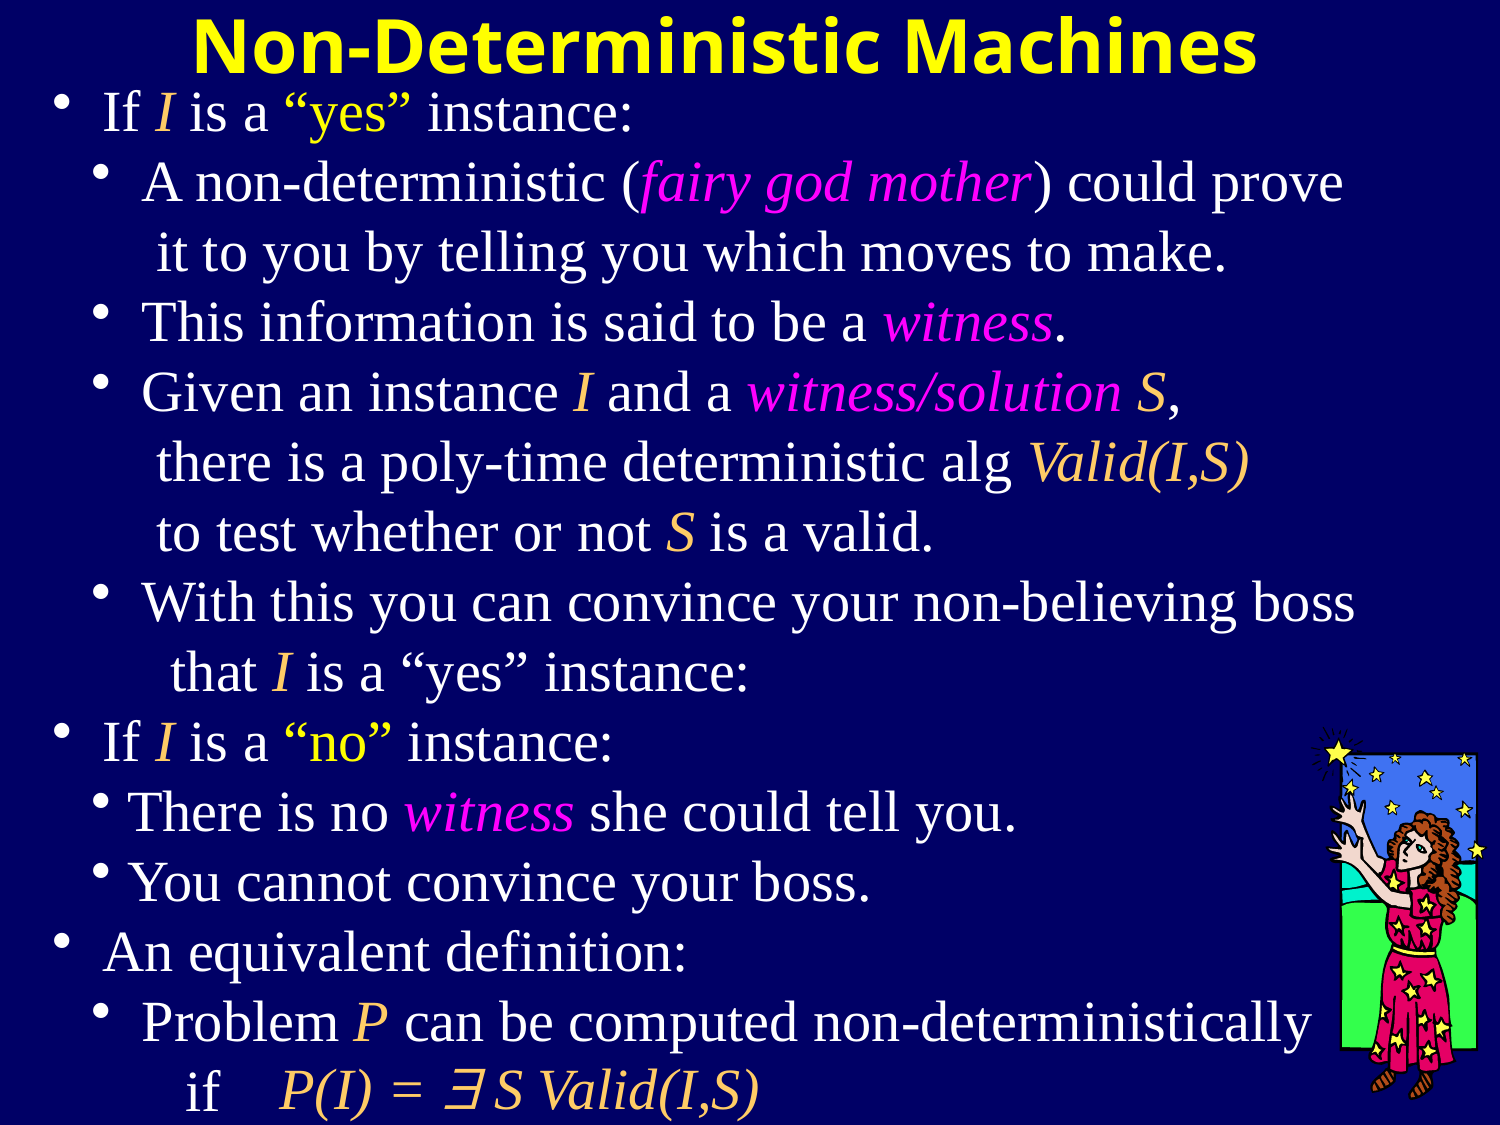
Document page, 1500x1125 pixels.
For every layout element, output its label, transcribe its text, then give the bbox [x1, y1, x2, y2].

text_box Non-Deterministic Machines [87, 0, 1363, 65]
text_box If I is a “yes” instance: A non-deterministic (fairy god mother) could prove it to you by telling you which moves to make. This information is said to be a witness. Given an instance I and a witness/solution S, there is a poly-time deterministic alg Valid(I,S) to test whether or not S is a valid. With this you can convince your non-believing boss that I is a “yes” instance: If I is a “no” instance: There is no witness she could tell you. You cannot convince your boss. An equivalent definition: Problem P can be computed non-deterministically if [37, 65, 1438, 1125]
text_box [1310, 726, 1488, 1101]
text_box P(I) =  S Valid(I,S) [264, 1043, 776, 1125]
